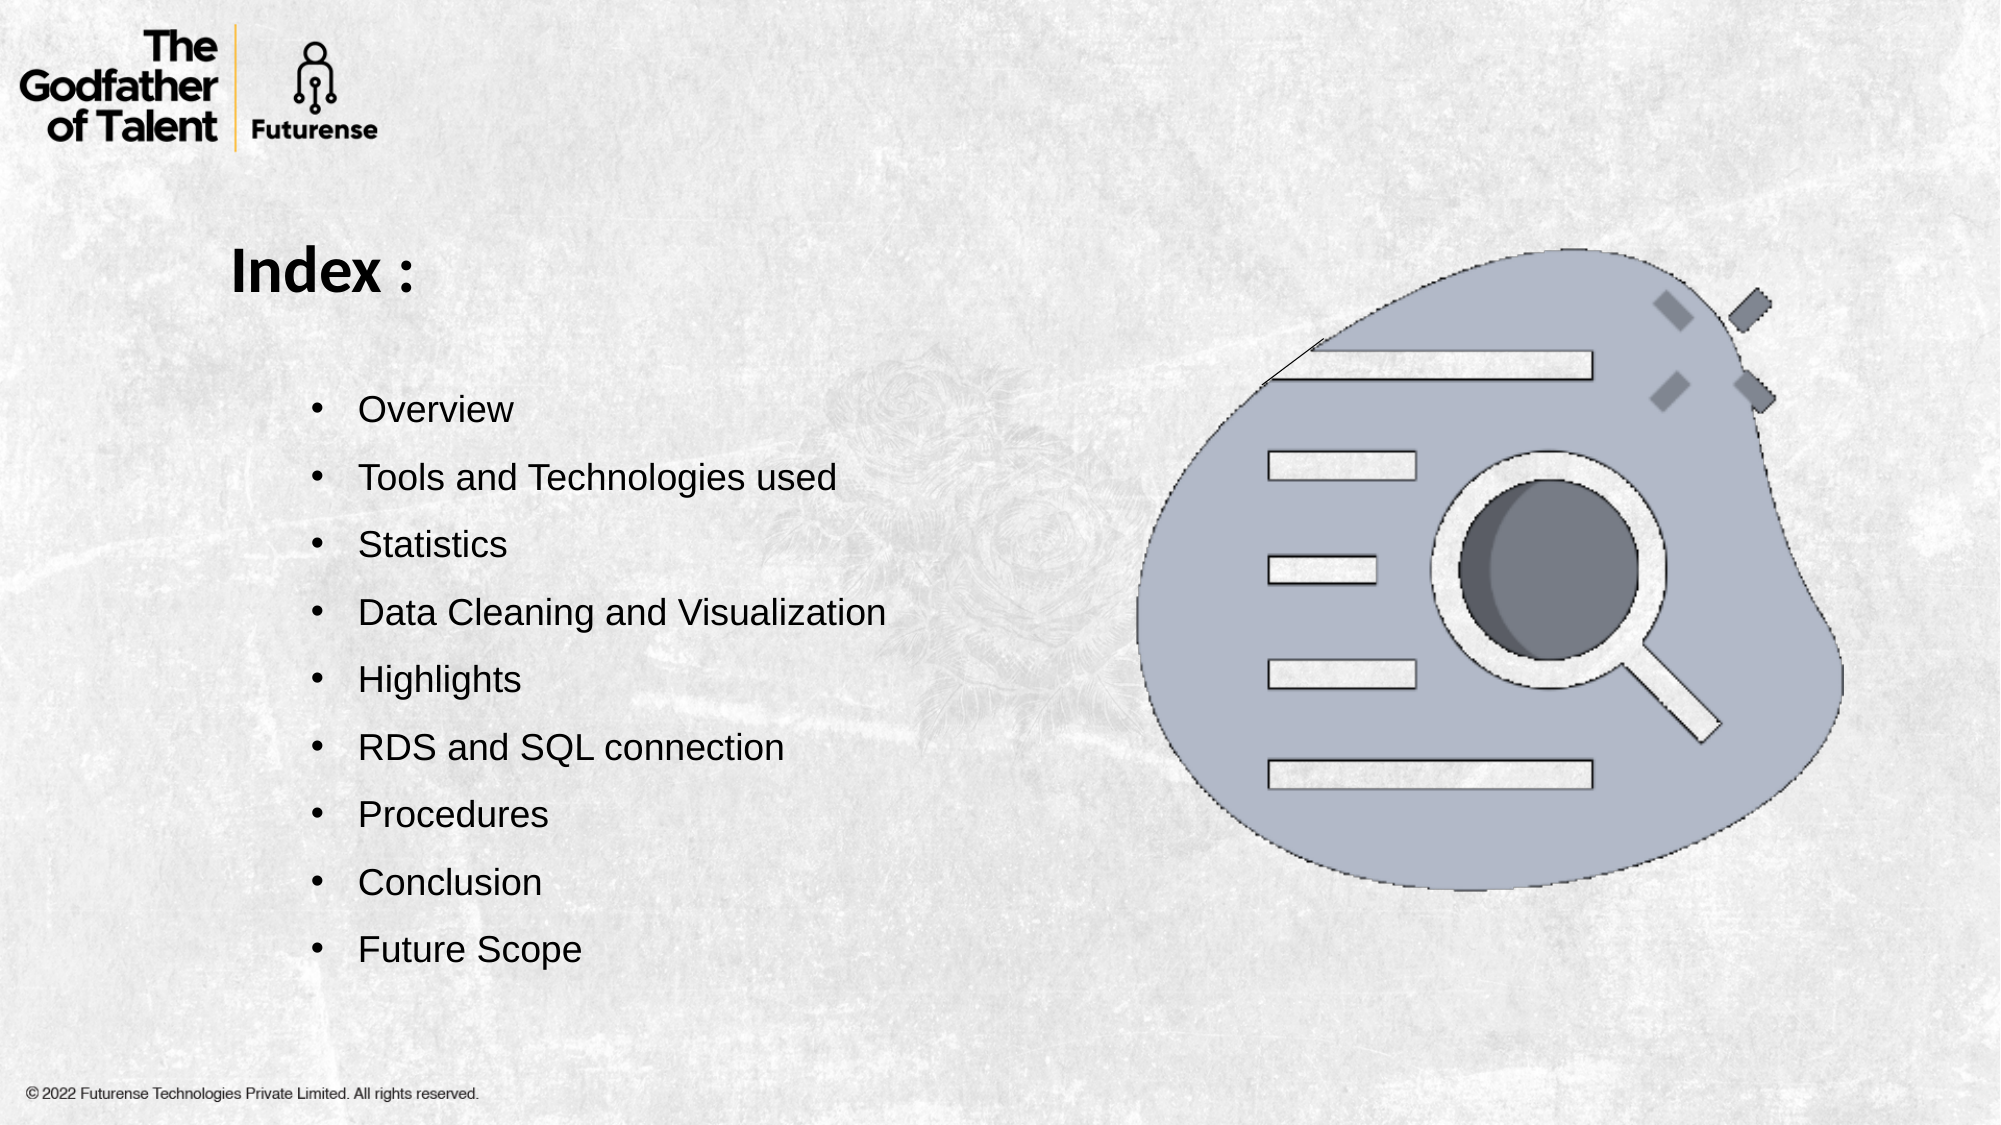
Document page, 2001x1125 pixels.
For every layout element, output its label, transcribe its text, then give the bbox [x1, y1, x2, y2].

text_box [1261, 338, 1324, 386]
picture [0, 0, 2001, 1125]
text_box Index : [215, 212, 796, 314]
text_box Overview Tools and Technologies used Statistics Data Cleaning and Visualization Highlights RDS and SQL connection Procedures Conclusion Future Scope [296, 355, 1296, 978]
